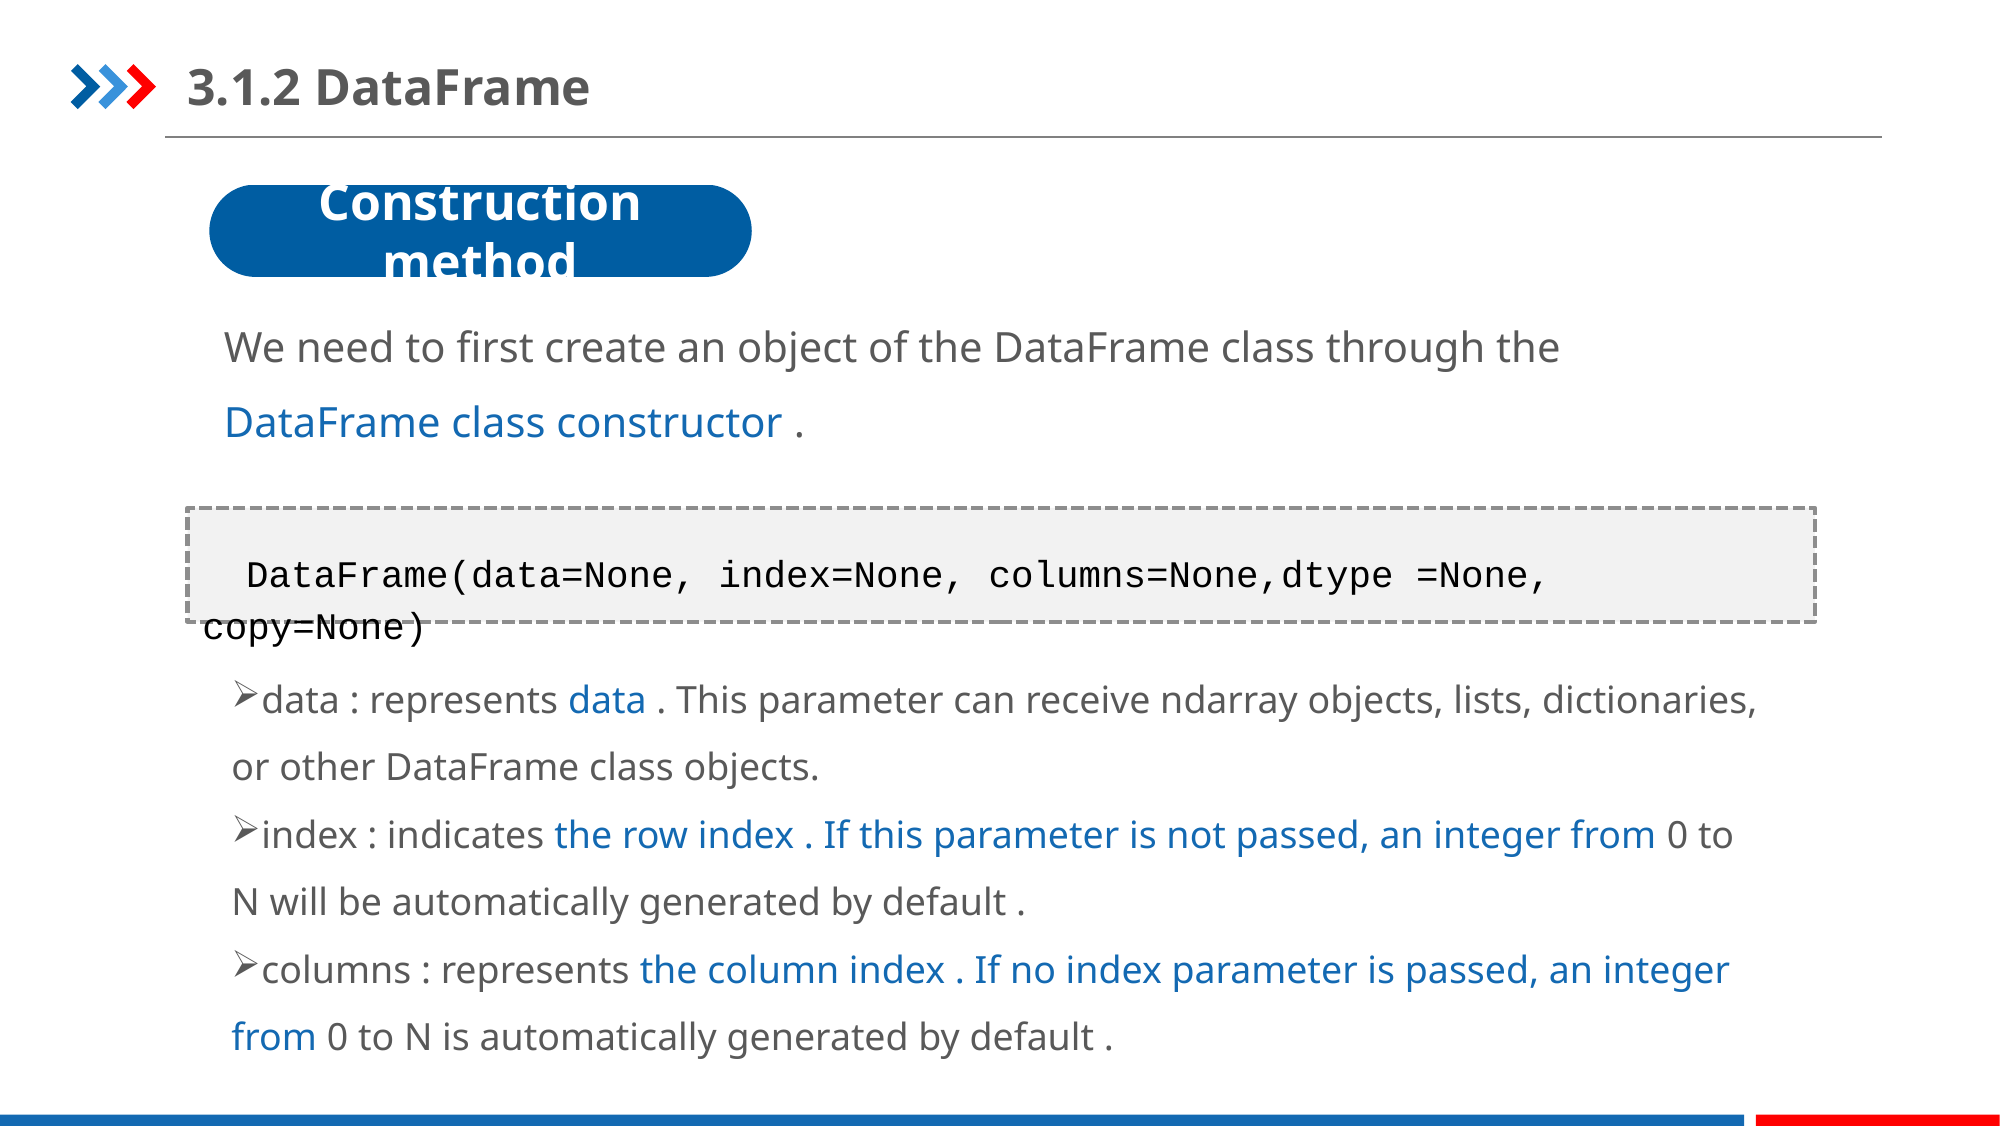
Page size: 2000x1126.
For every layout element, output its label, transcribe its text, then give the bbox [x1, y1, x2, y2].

text_box [185, 506, 1817, 624]
text_box Construction method [207, 182, 754, 280]
text_box 3.1.2 DataFrame [187, 43, 870, 127]
text_box We need to first create an object of the DataFrame class through the DataFrame class constructor . [209, 288, 1778, 454]
text_box data : represents data . This parameter can receive ndarray objects, lists, dictionaries, or other DataFrame class objects. index : indicates the row index . If this parameter is not passed, an integer from 0 to N will be automatically generated by default . columns : represents the column index . If no index parameter is passed, an integer from 0 to N is automatically generated by default . [216, 646, 1783, 1066]
text_box DataFrame(data=None, index=None, columns=None,dtype =None, copy=None) [187, 535, 1812, 655]
